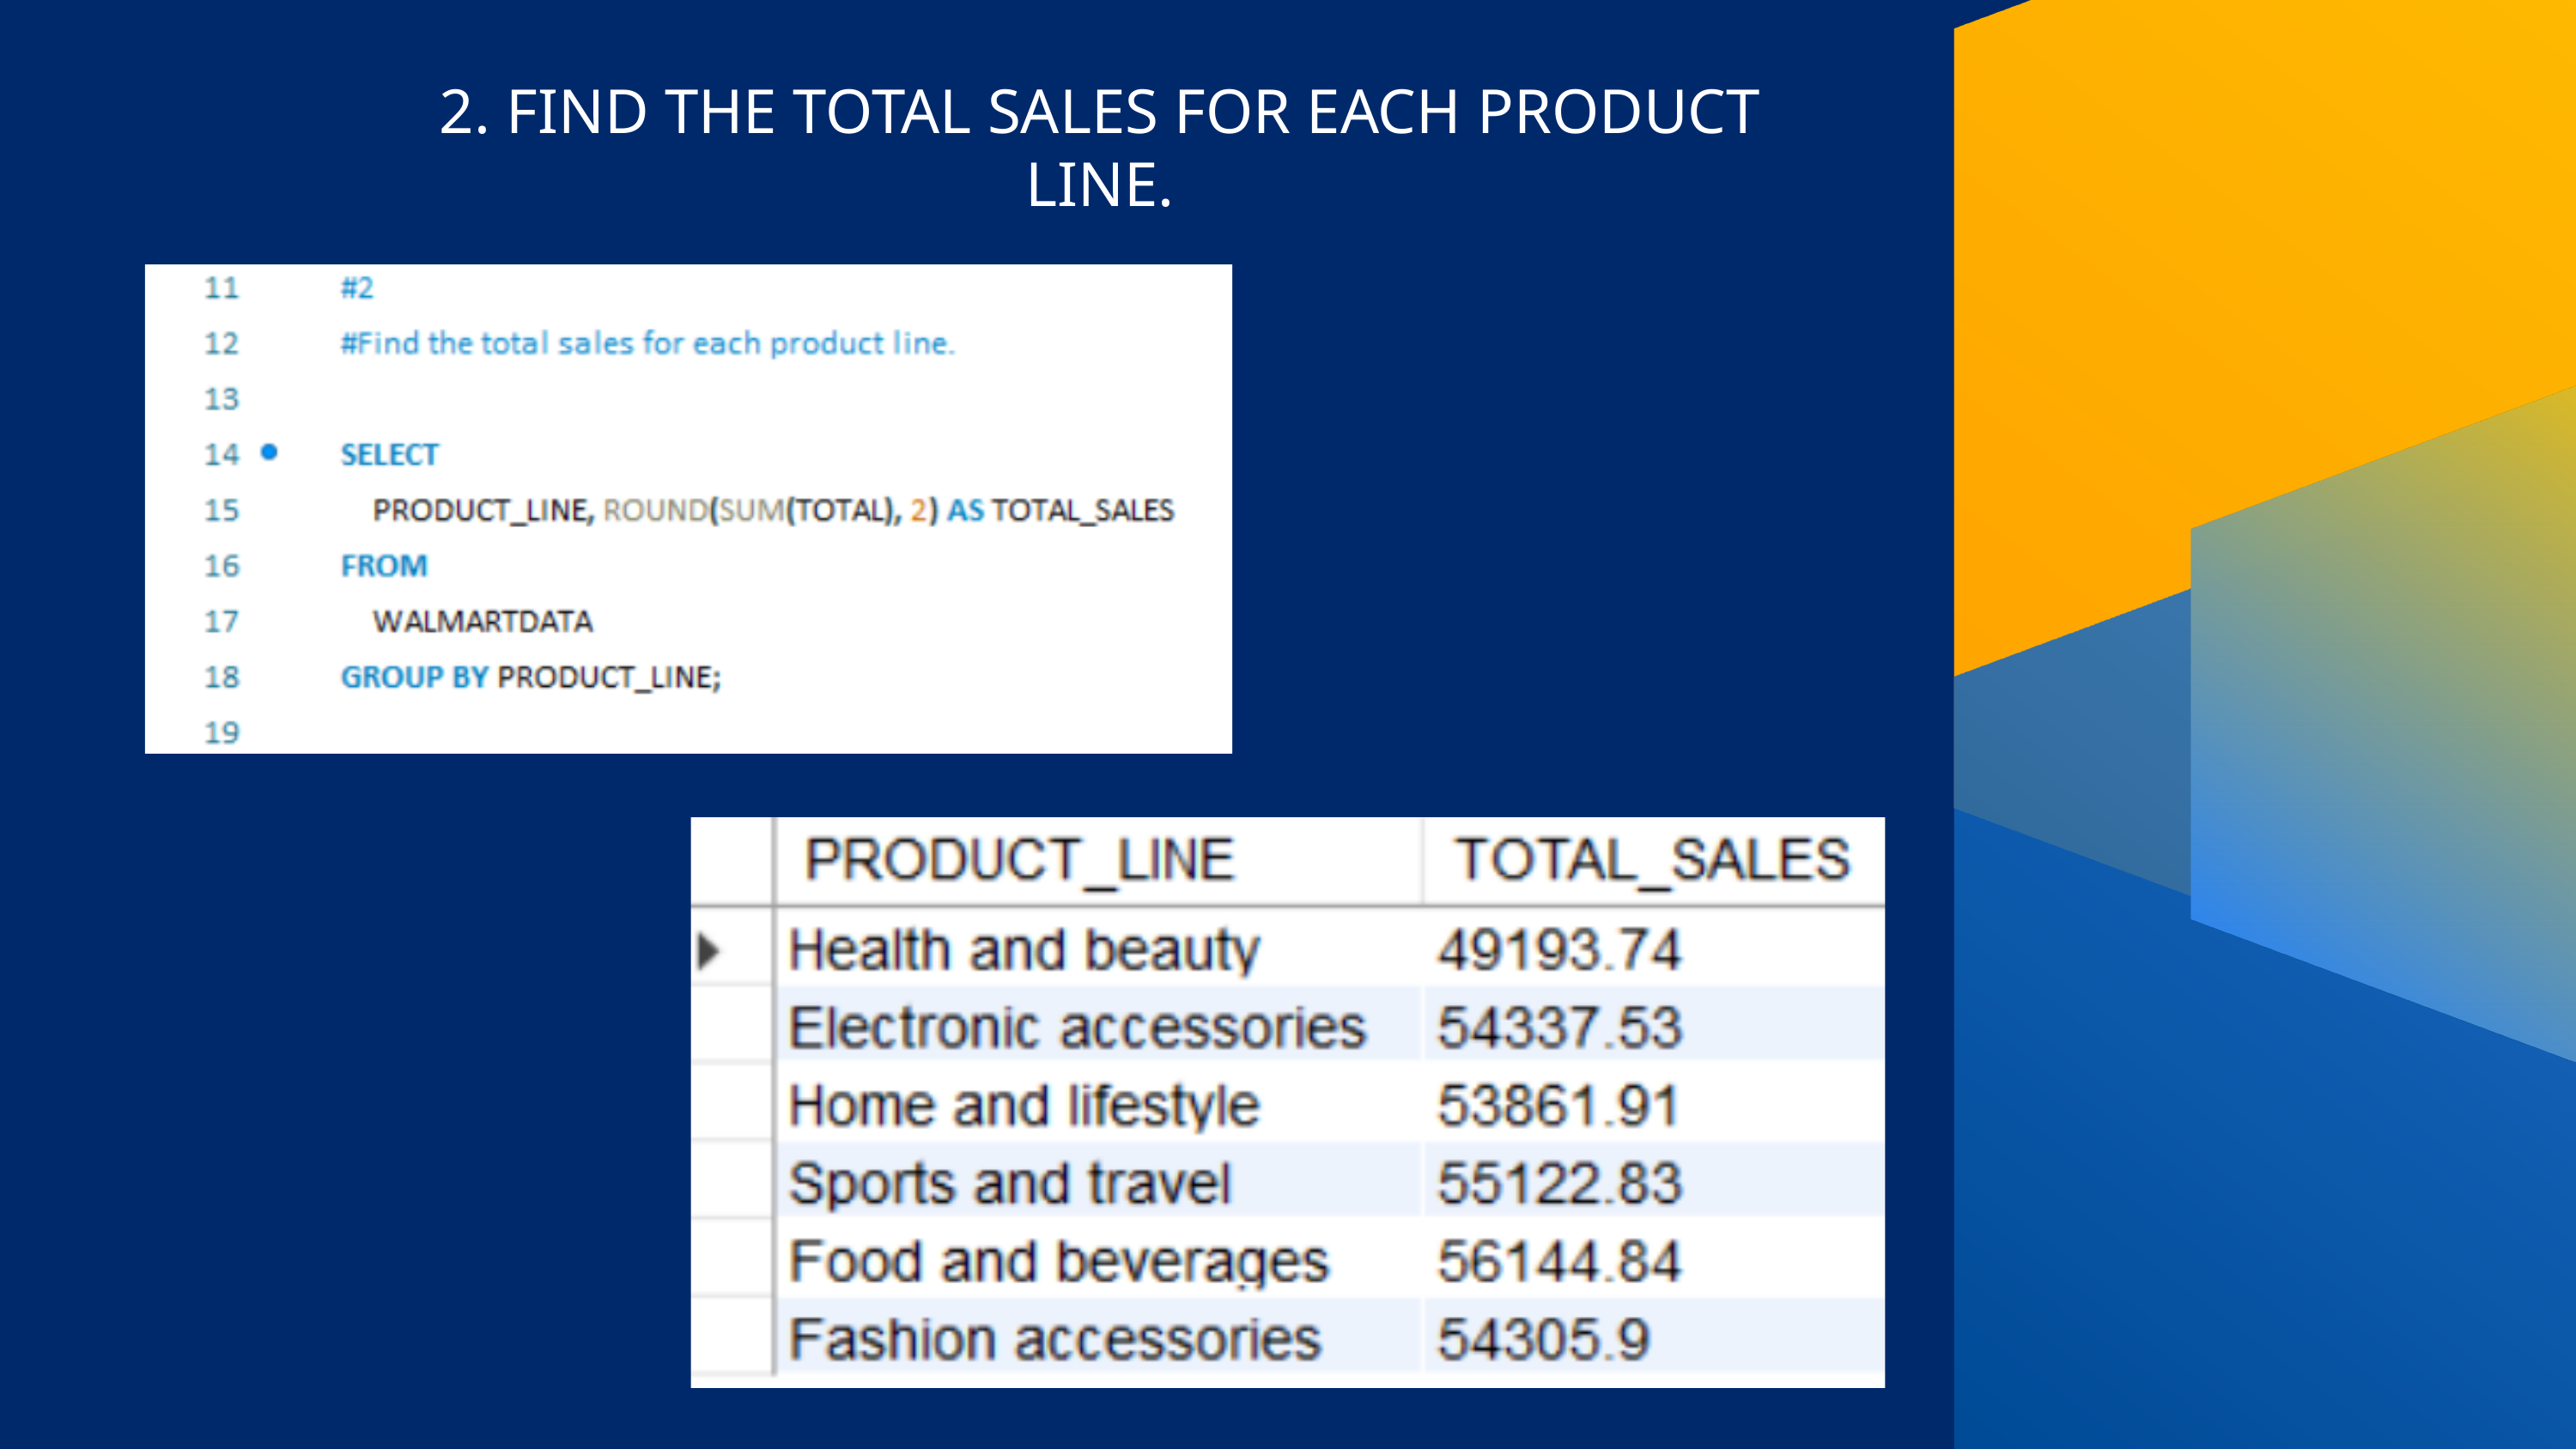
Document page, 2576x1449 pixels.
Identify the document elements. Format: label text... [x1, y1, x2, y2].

text_box [2190, 381, 2576, 1067]
text_box [1953, 0, 2576, 381]
text_box [144, 264, 1233, 754]
text_box 2. FIND THE TOTAL SALES FOR EACH PRODUCT LINE. [375, 72, 1825, 219]
text_box [1953, 381, 2576, 1449]
text_box [690, 817, 1886, 1388]
